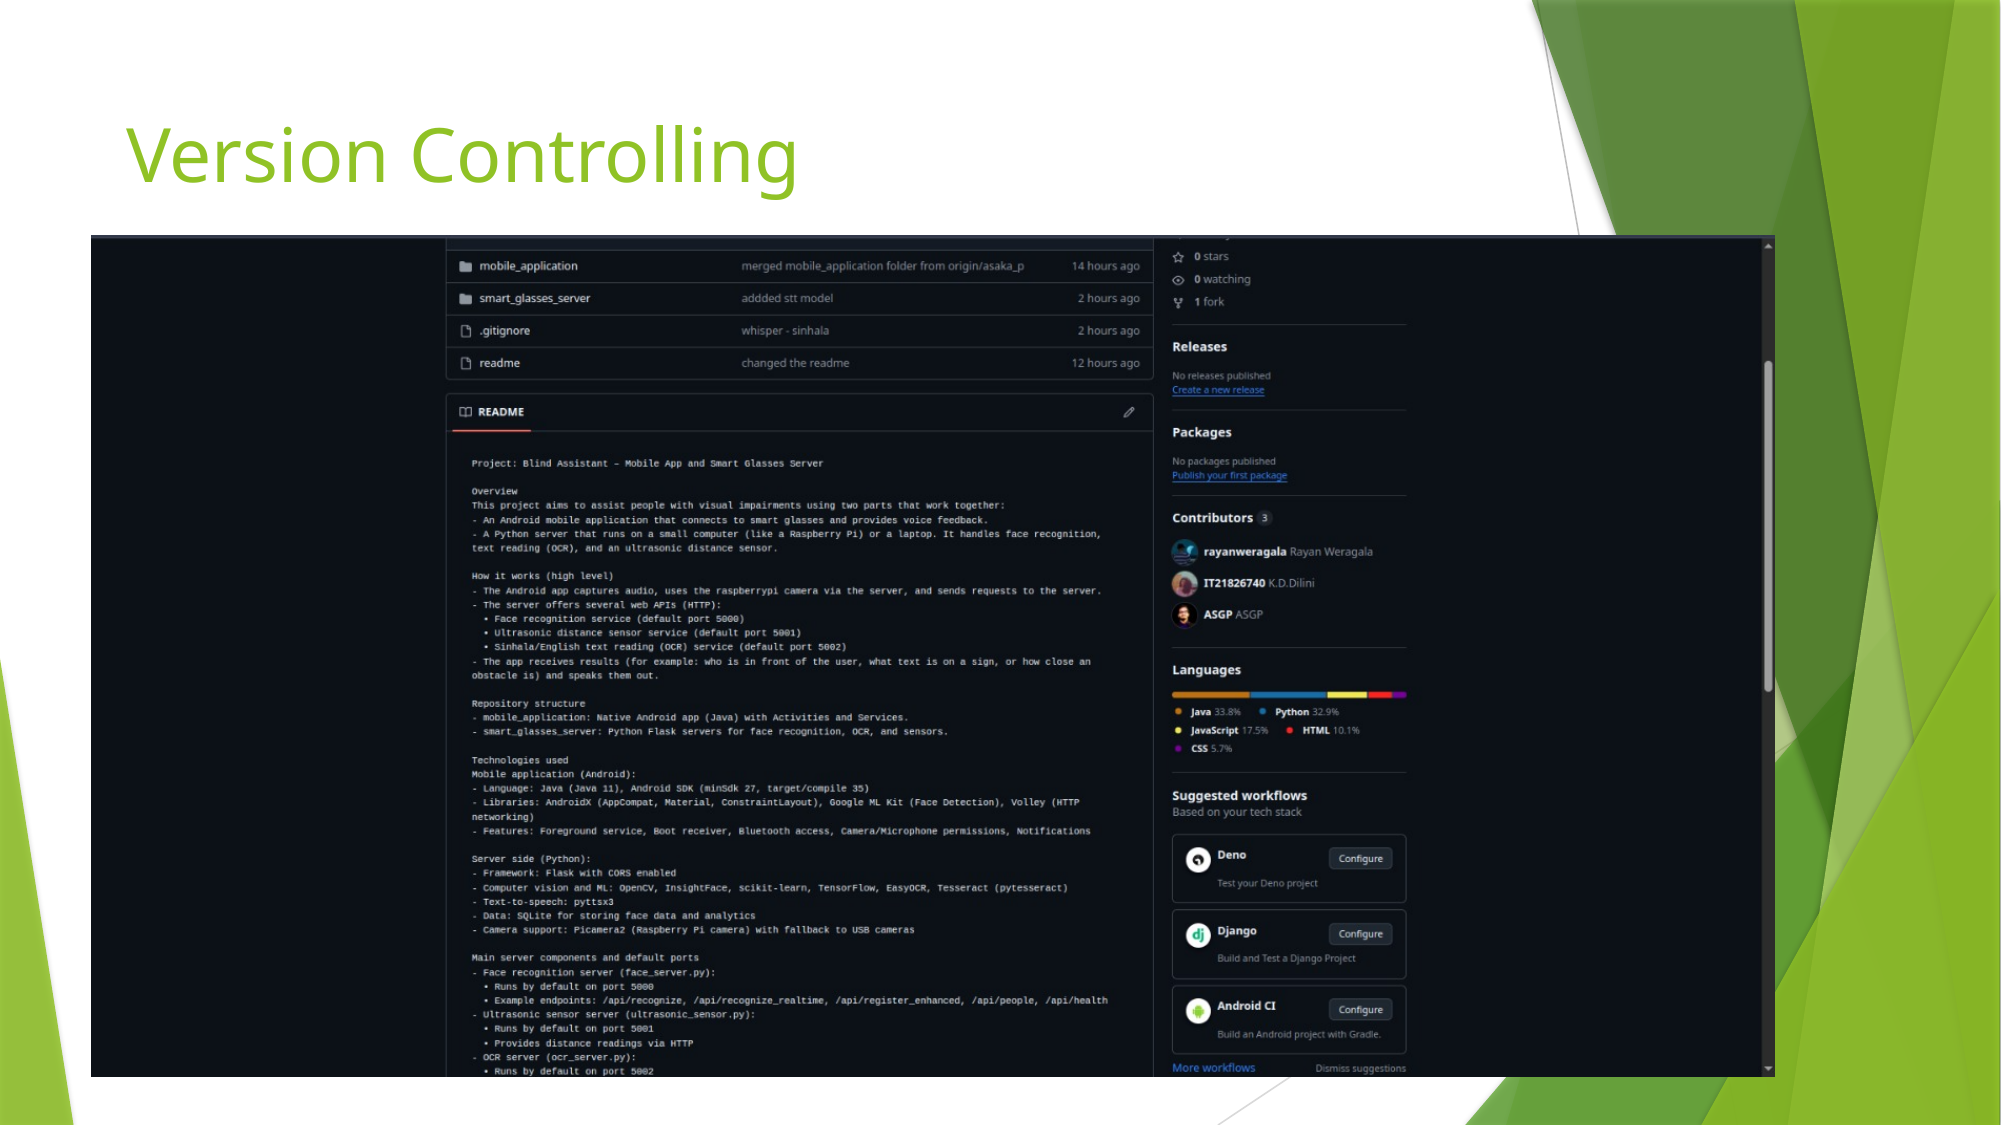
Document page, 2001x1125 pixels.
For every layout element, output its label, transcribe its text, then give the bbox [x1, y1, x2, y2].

title Version Controlling [111, 99, 1522, 234]
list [90, 235, 1775, 1077]
